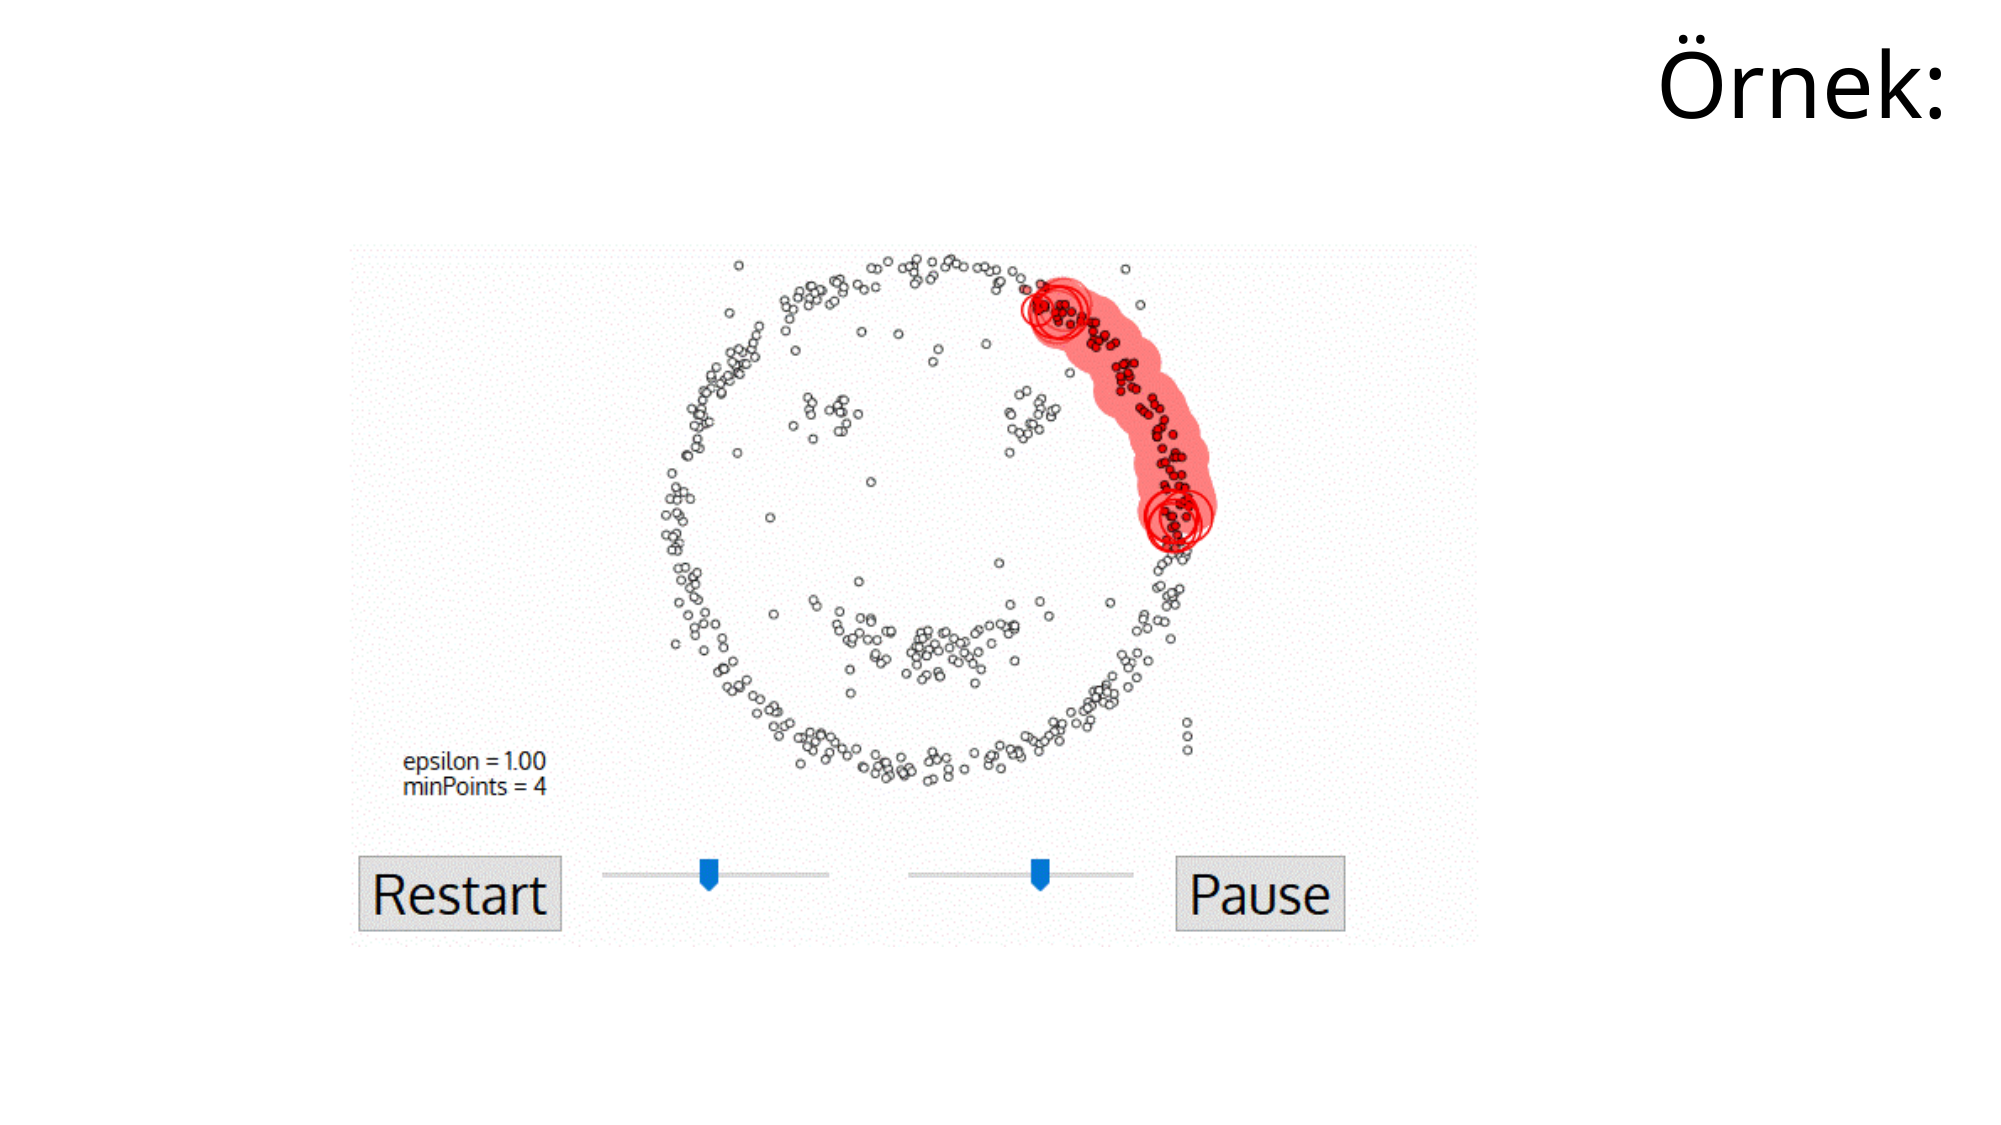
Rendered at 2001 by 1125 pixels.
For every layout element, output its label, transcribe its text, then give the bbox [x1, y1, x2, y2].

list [346, 233, 1483, 947]
title Örnek: [1641, 0, 2000, 178]
